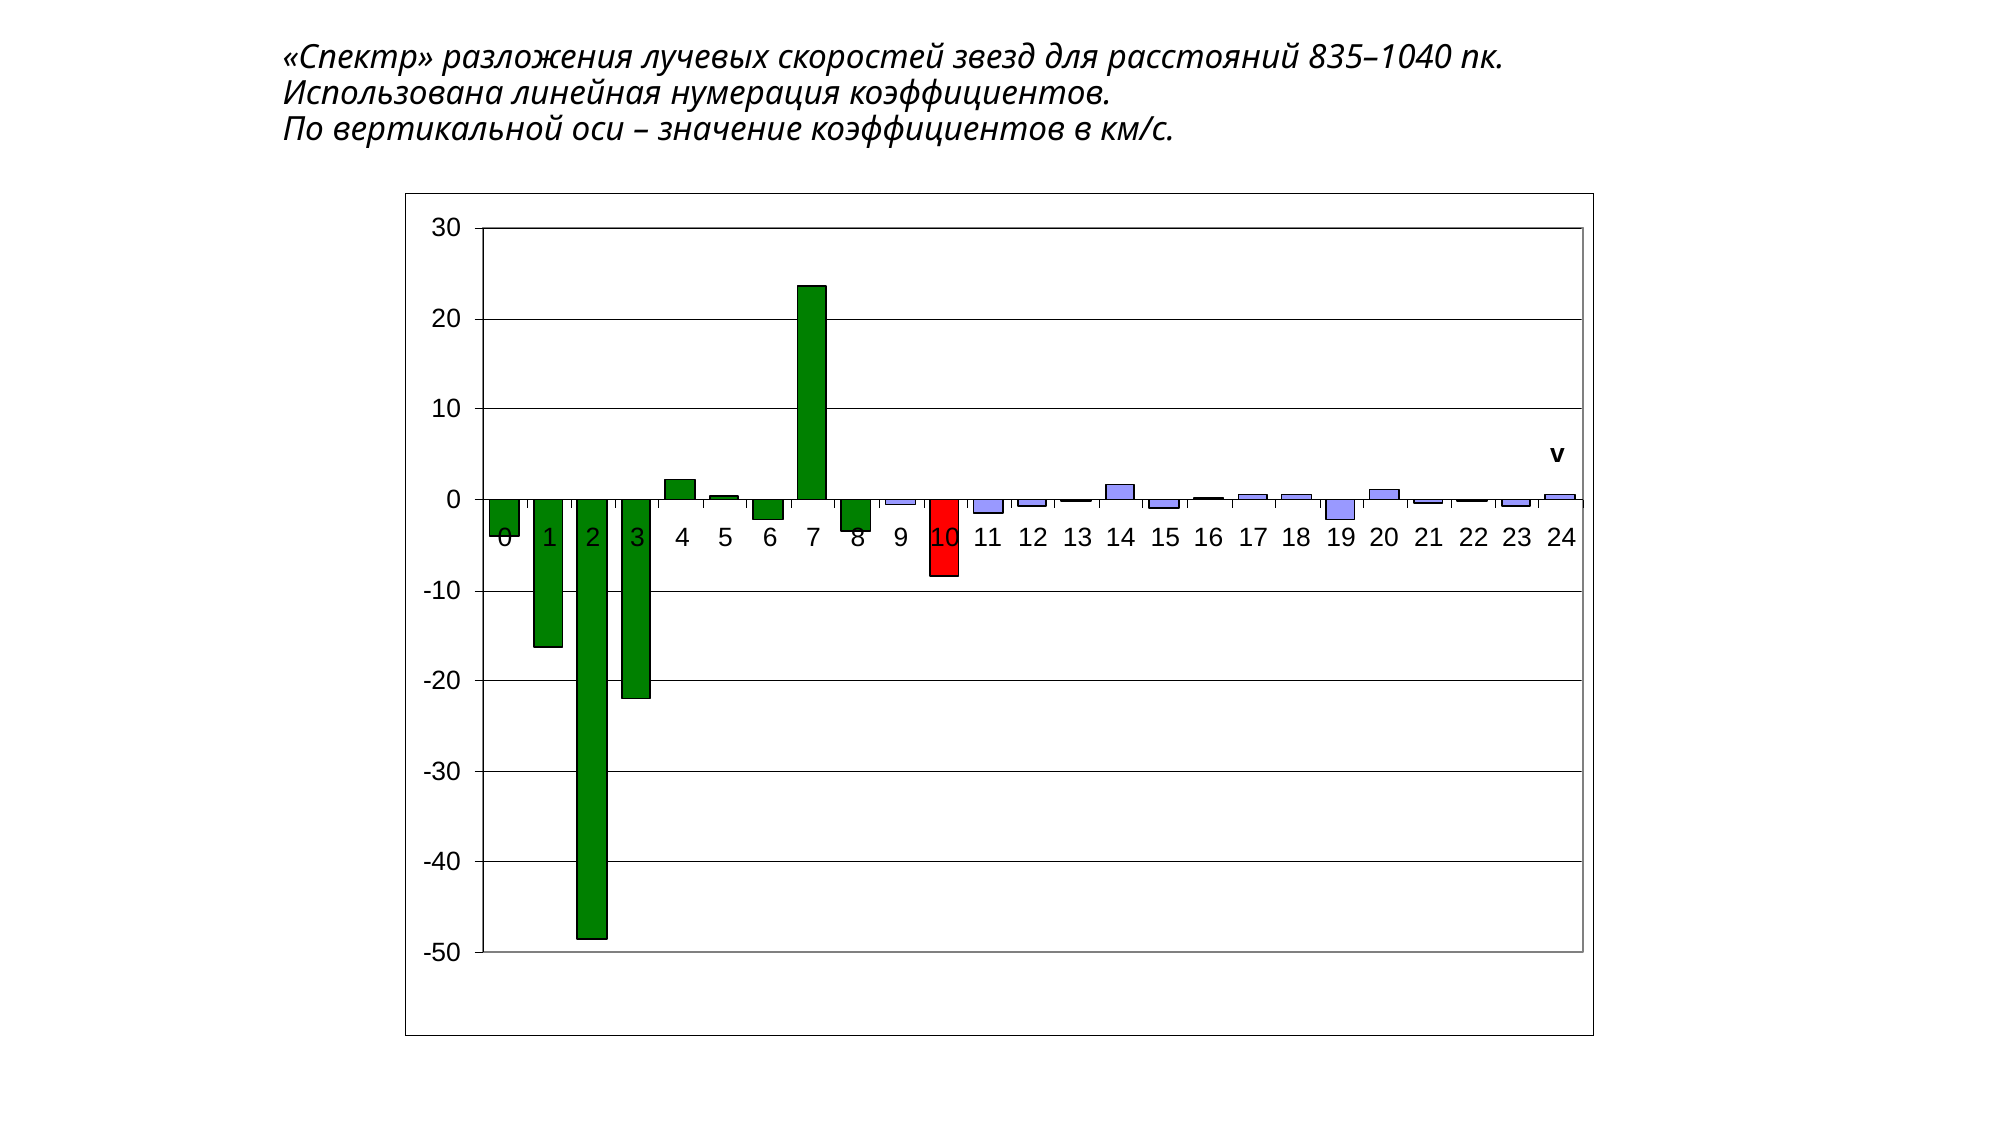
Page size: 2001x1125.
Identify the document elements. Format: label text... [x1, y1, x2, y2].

title «Спектр» разложения лучевых скоростей звезд для расстояний 835–1040 пк. Использована линейная нумерация коэффициентов. По вертикальной оси – значение коэффициентов в км/с. [267, 0, 1750, 188]
picture [396, 184, 1604, 1044]
